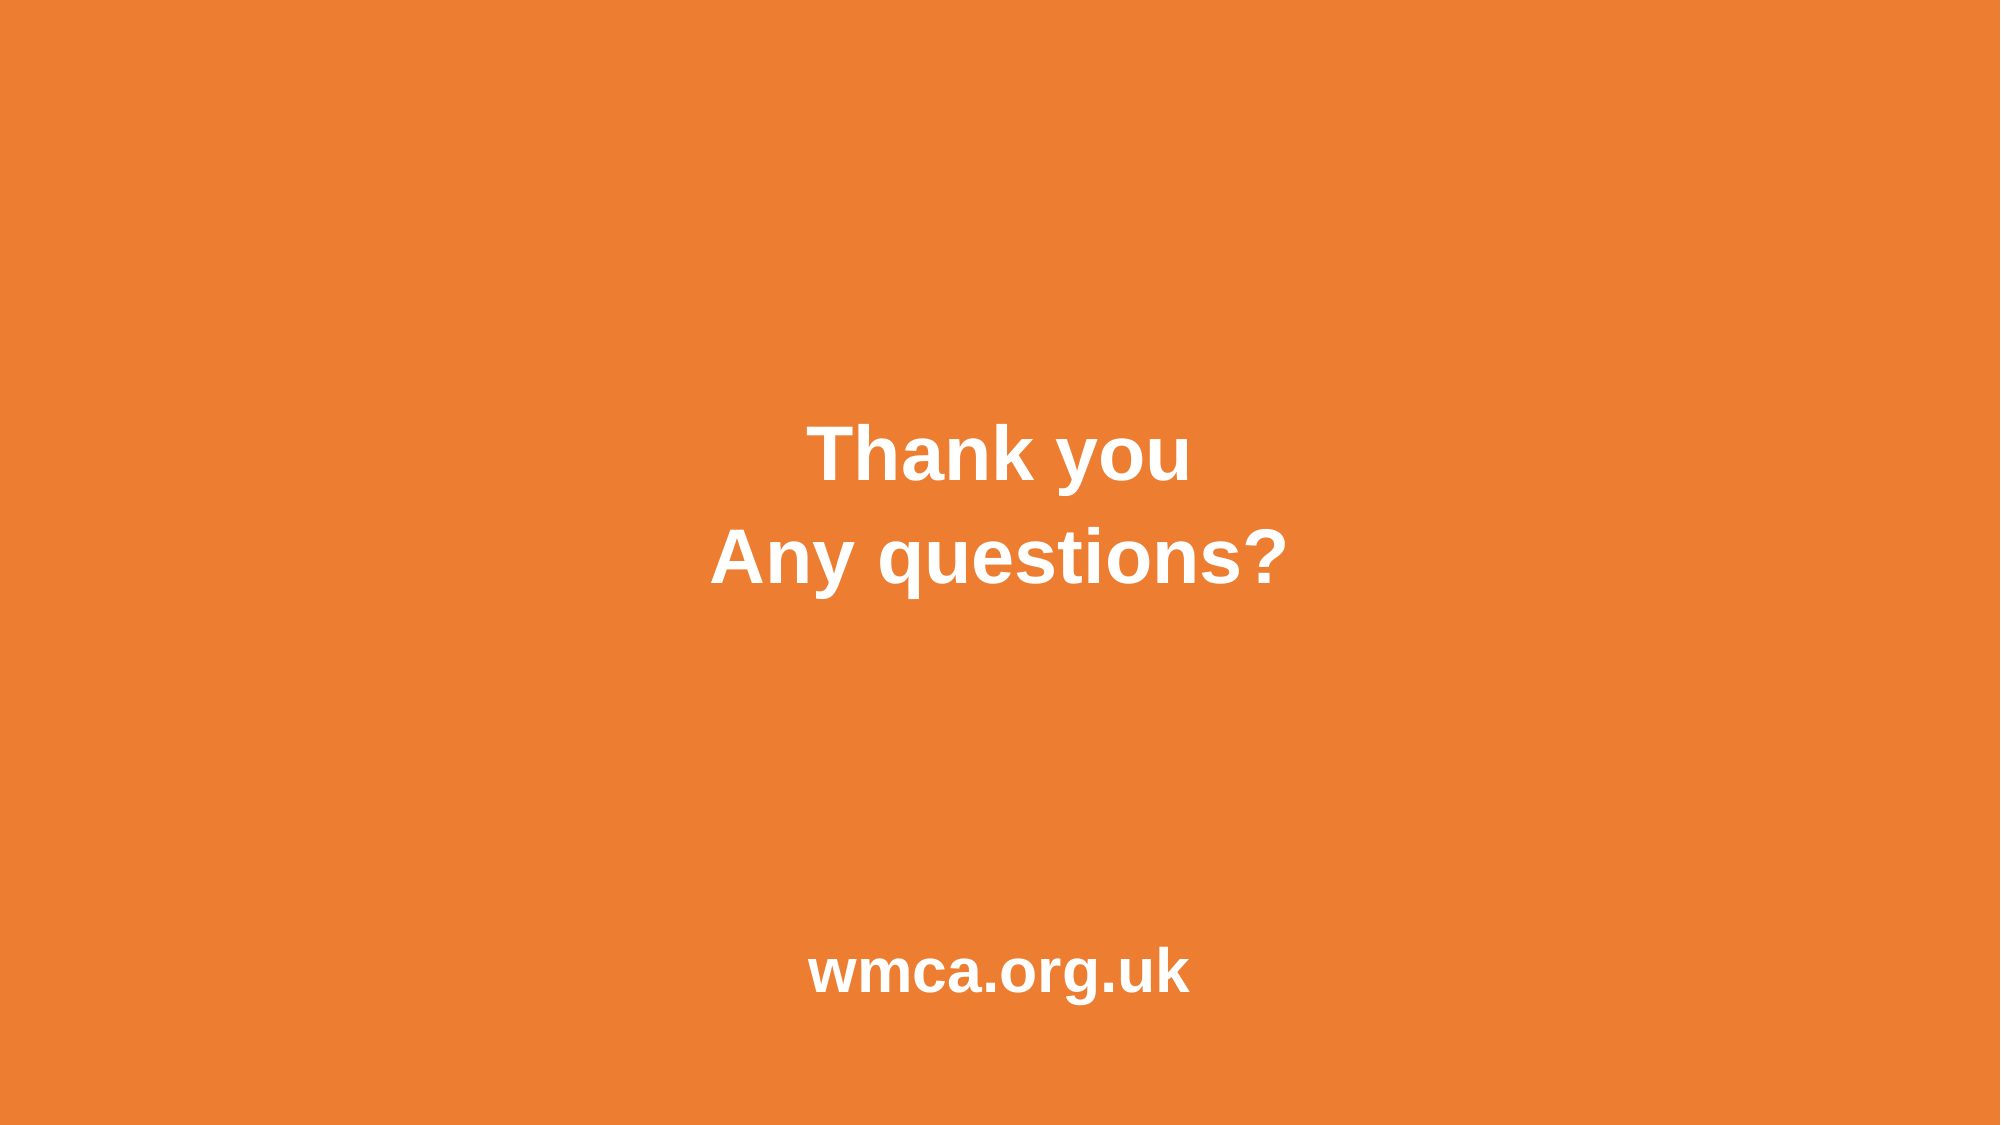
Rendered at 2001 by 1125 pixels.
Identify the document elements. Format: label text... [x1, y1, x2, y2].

subtitle Thank you Any questions? [694, 340, 1306, 612]
